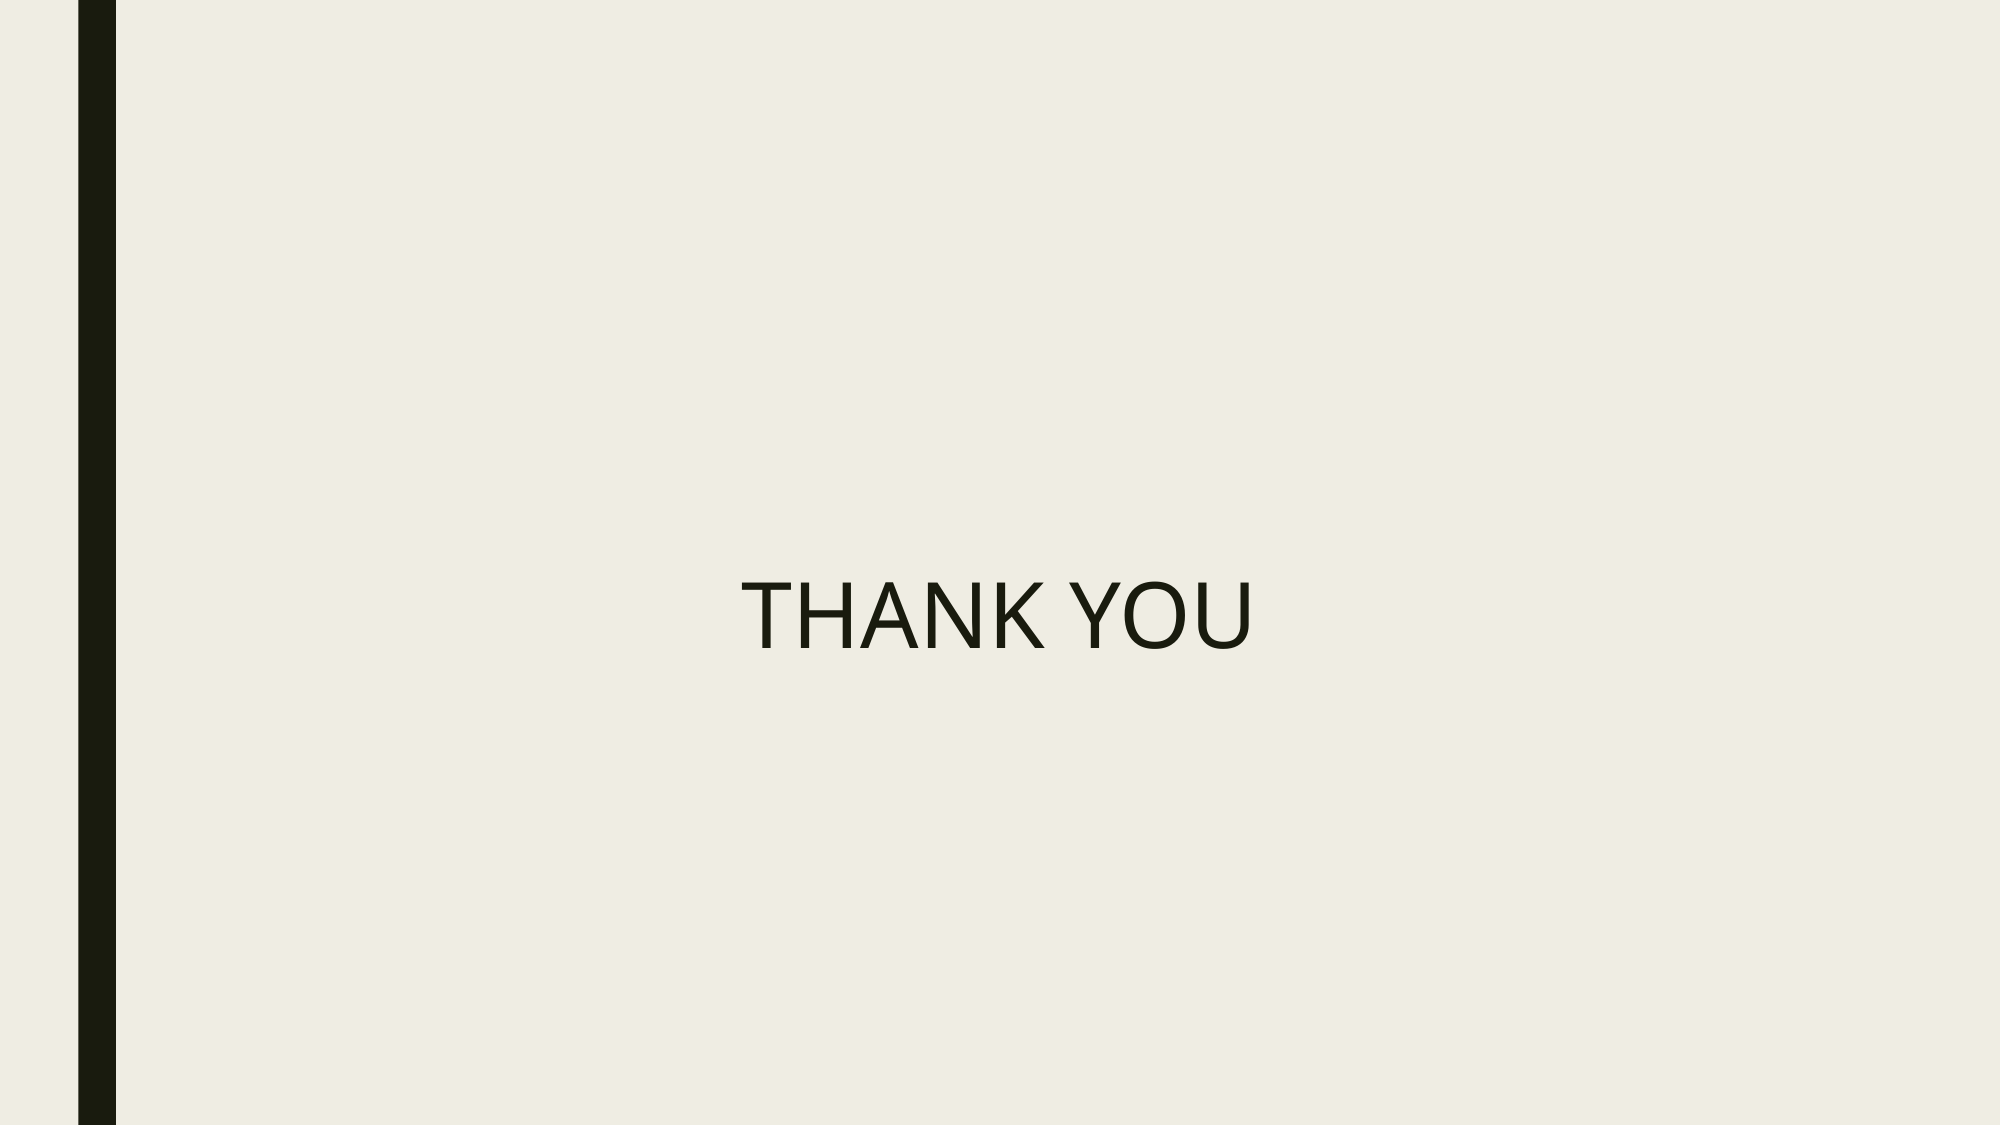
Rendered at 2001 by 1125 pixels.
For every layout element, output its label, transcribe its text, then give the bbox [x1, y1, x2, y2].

title THANK YOU [137, 562, 1863, 844]
